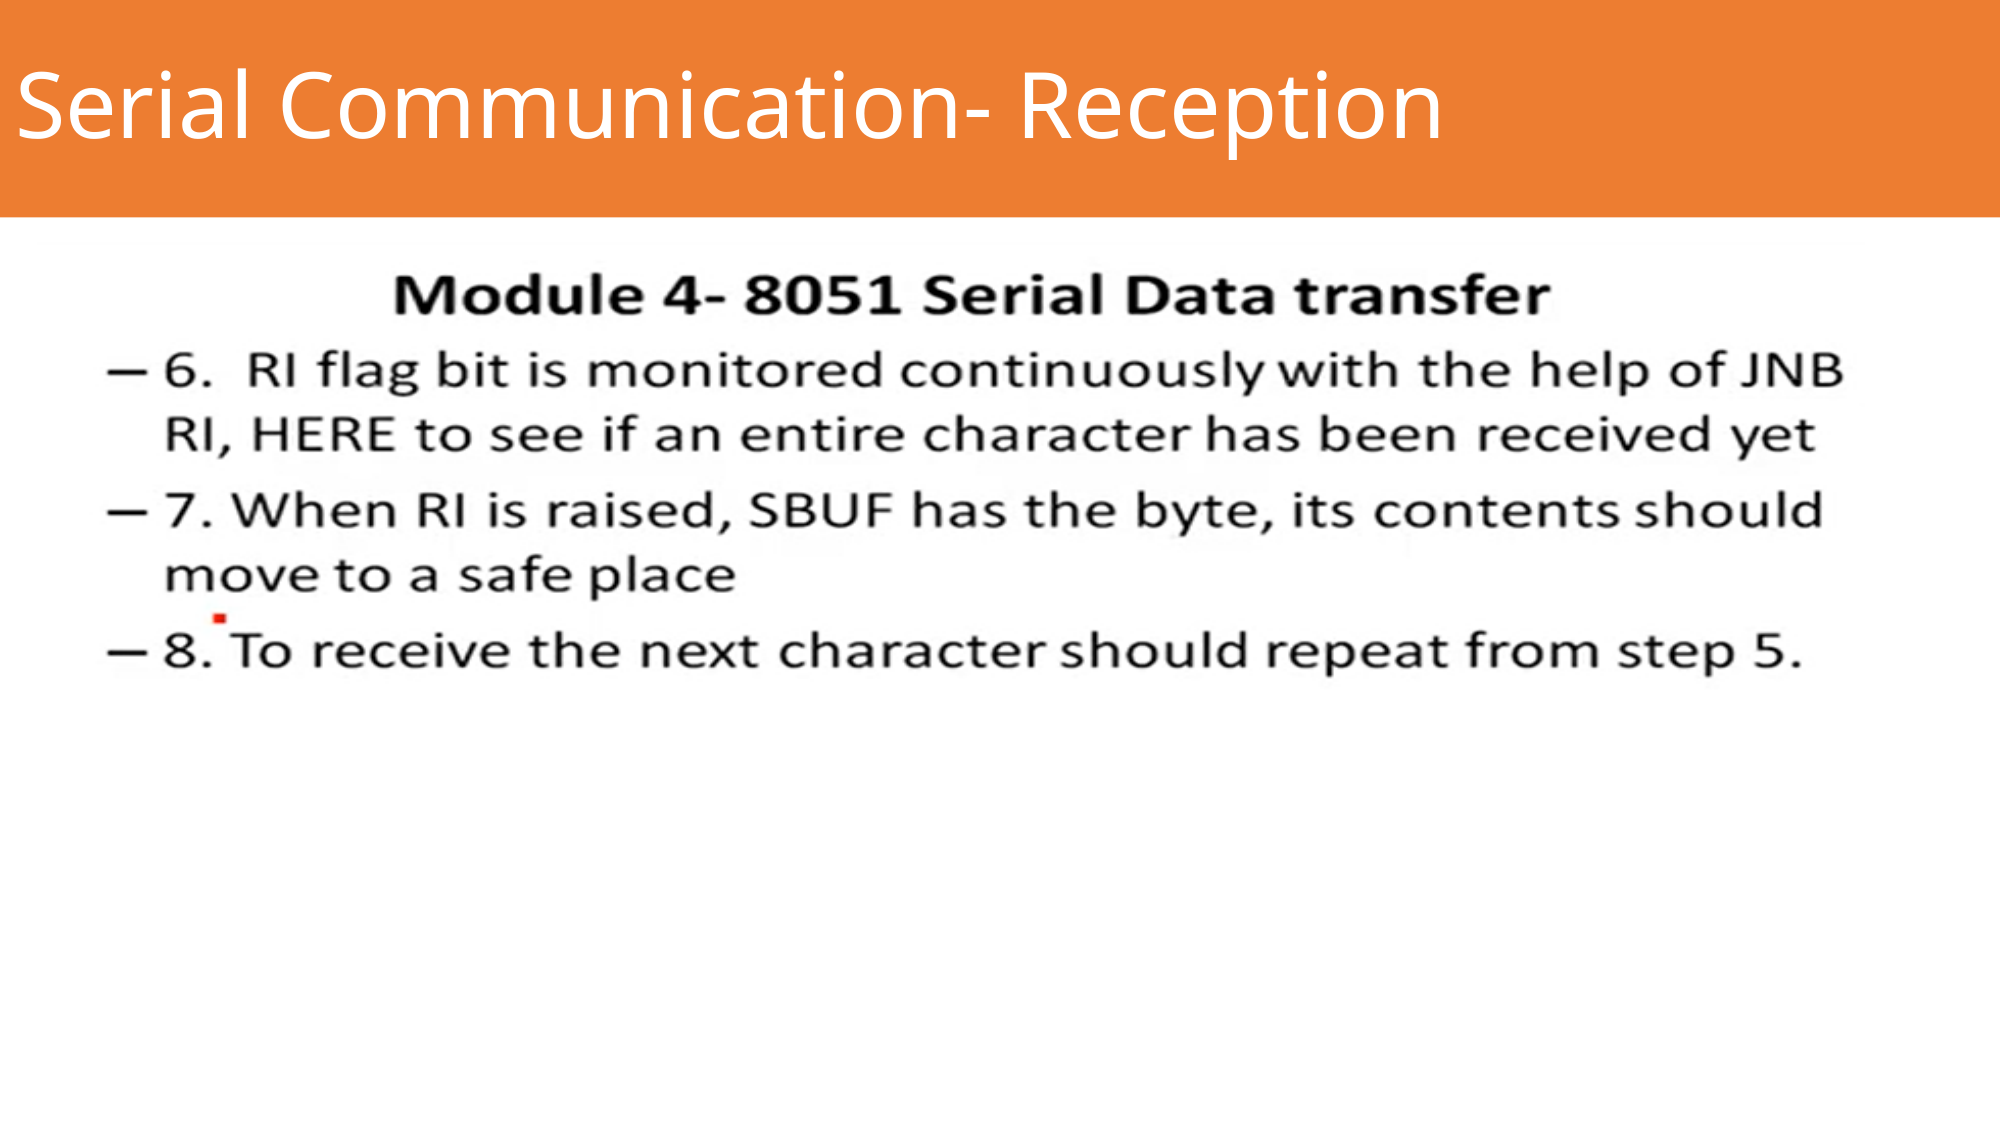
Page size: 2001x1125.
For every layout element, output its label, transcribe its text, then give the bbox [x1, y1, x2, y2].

title Serial Communication- Reception [0, 0, 2000, 218]
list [37, 241, 1865, 707]
